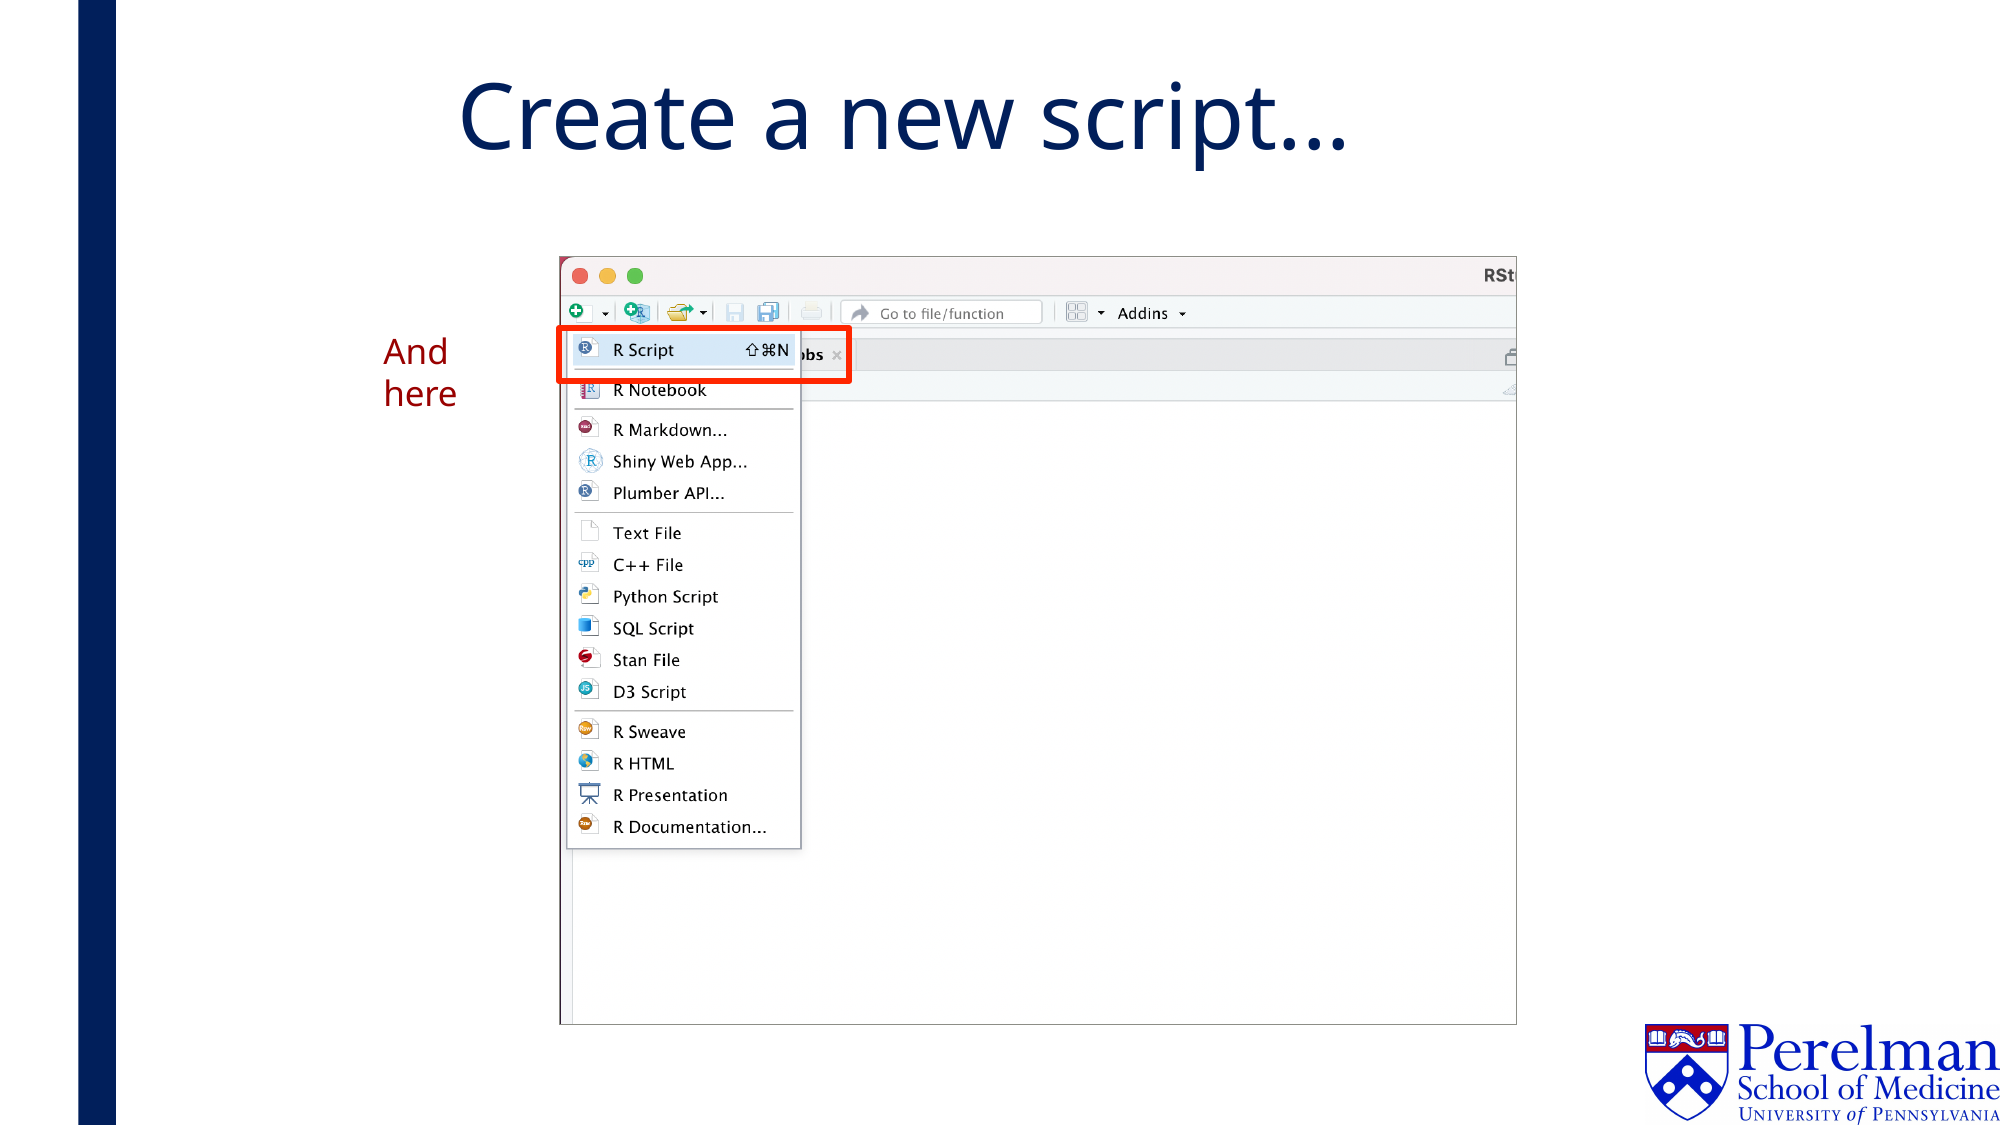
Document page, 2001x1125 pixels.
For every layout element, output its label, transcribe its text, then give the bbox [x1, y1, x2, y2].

picture [1645, 1024, 2000, 1125]
text_box Create a new script... [456, 57, 1682, 168]
text_box And here [381, 329, 518, 414]
picture [559, 255, 1517, 1025]
